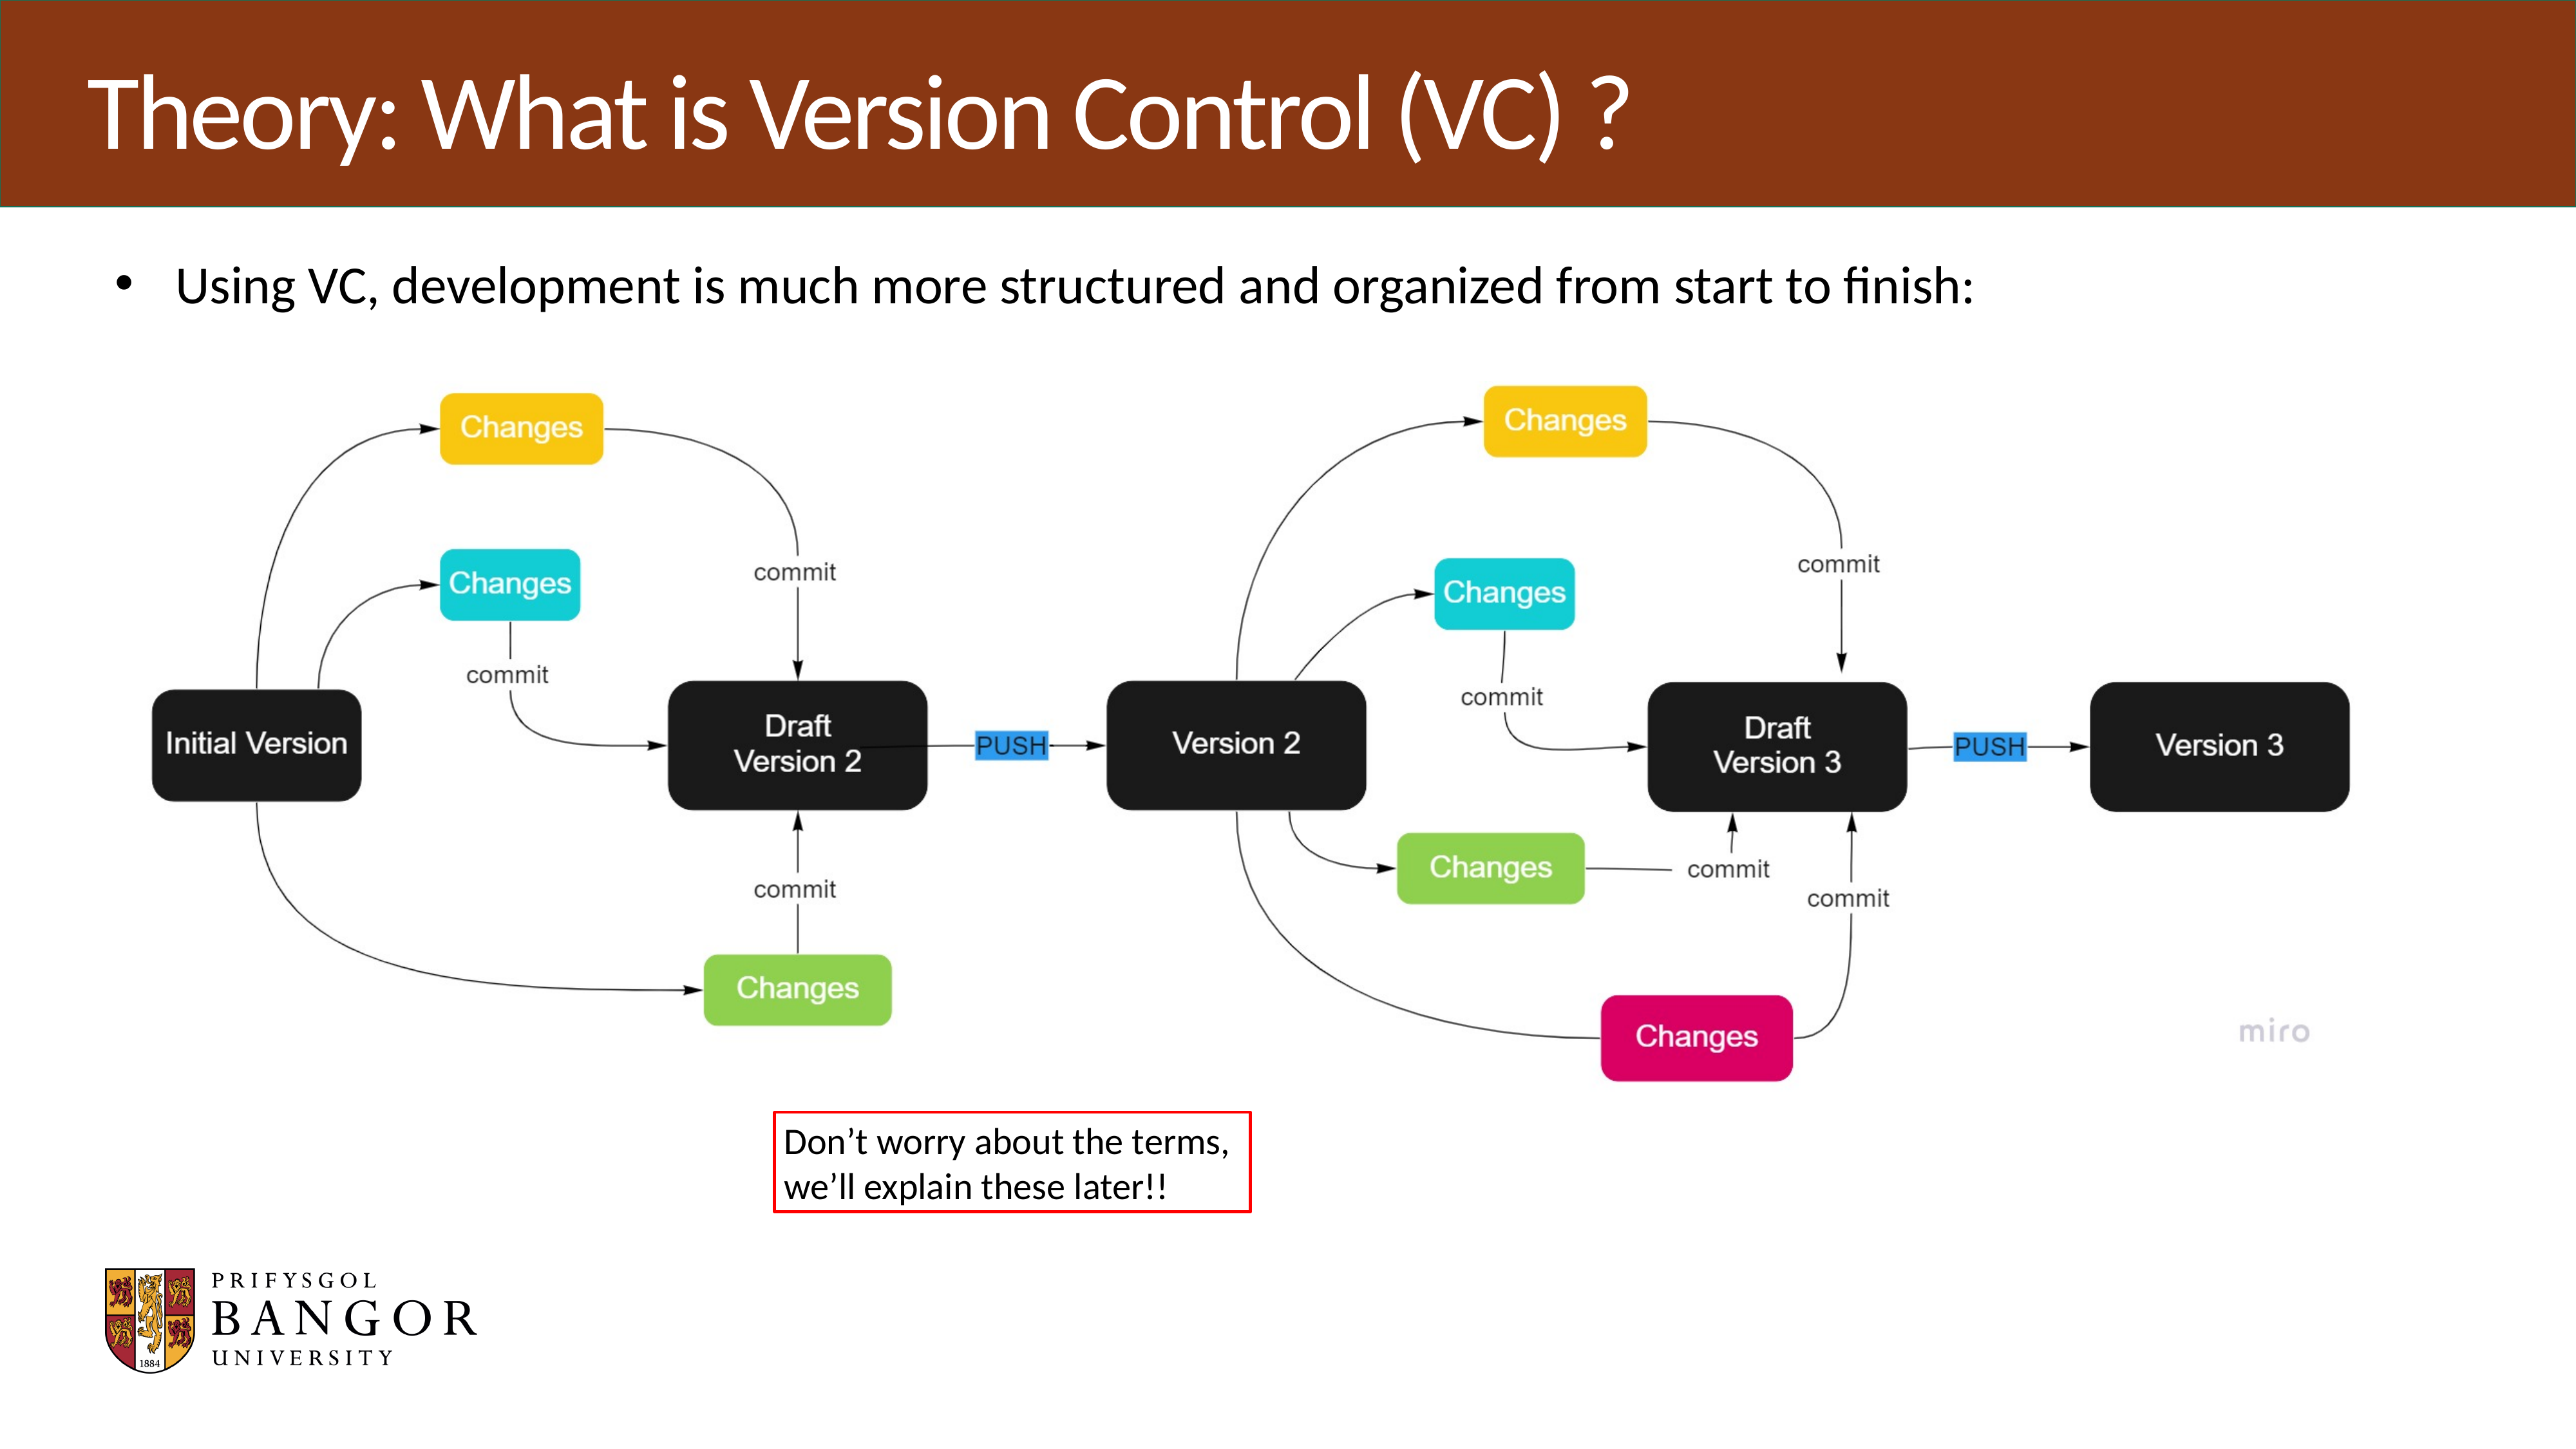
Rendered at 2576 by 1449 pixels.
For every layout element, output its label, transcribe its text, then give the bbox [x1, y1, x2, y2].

text_box [0, 0, 2576, 207]
picture [105, 1268, 477, 1374]
picture [140, 381, 2361, 1094]
text_box Using VC, development is much more structured and organized from start to finish: [105, 245, 2238, 319]
text_box Don’t worry about the terms, we’ll explain these later!! [774, 1112, 1251, 1212]
title Theory: What is Version Control (VC) ? [77, 28, 2399, 177]
